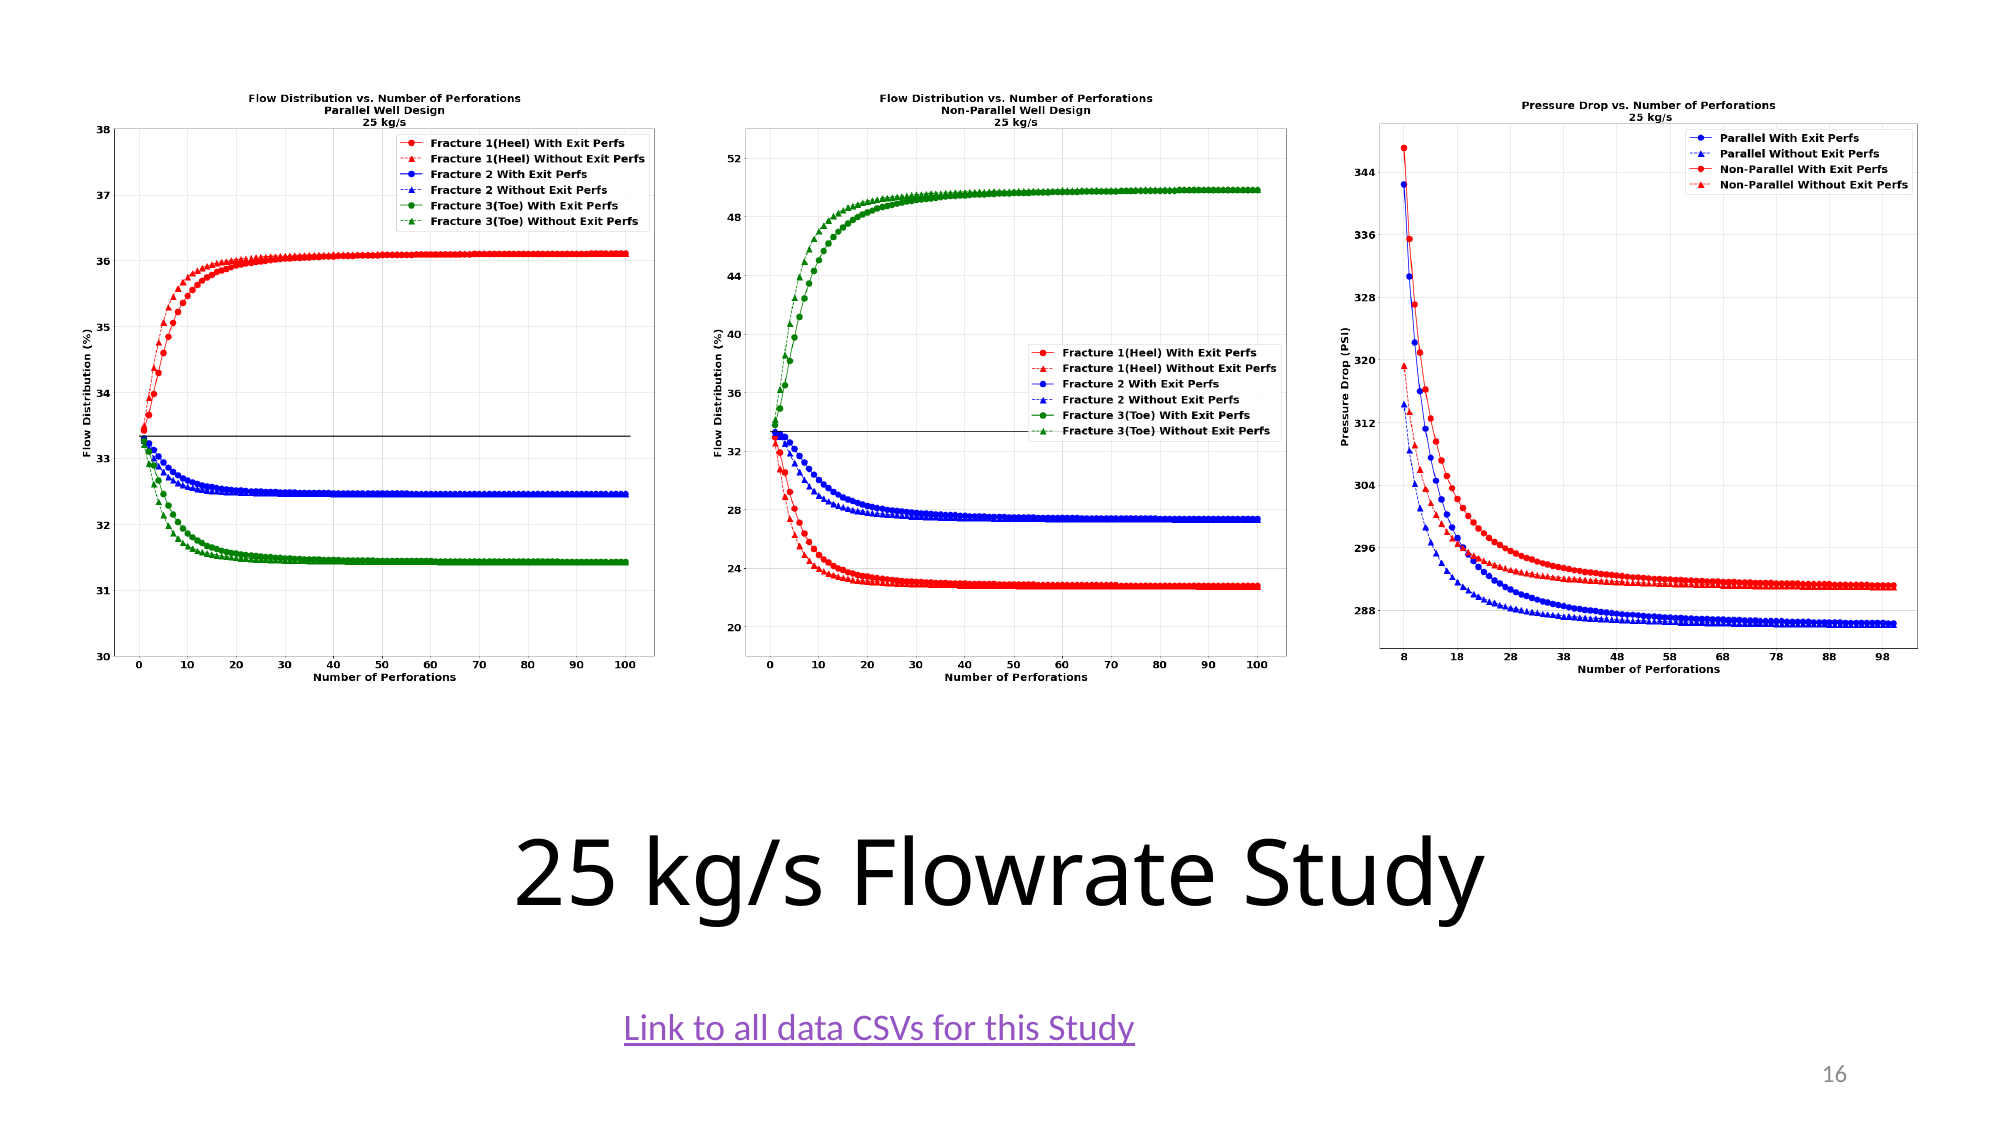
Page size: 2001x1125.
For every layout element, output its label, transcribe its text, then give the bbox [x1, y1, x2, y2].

text_box Link to all data CSVs for this Study [608, 995, 1539, 1056]
slide_number 16 [1412, 1042, 1863, 1103]
picture [1337, 97, 1921, 678]
picture [79, 90, 658, 686]
picture [710, 90, 1290, 686]
text_box 25 kg/s Flowrate Study [105, 749, 1895, 933]
